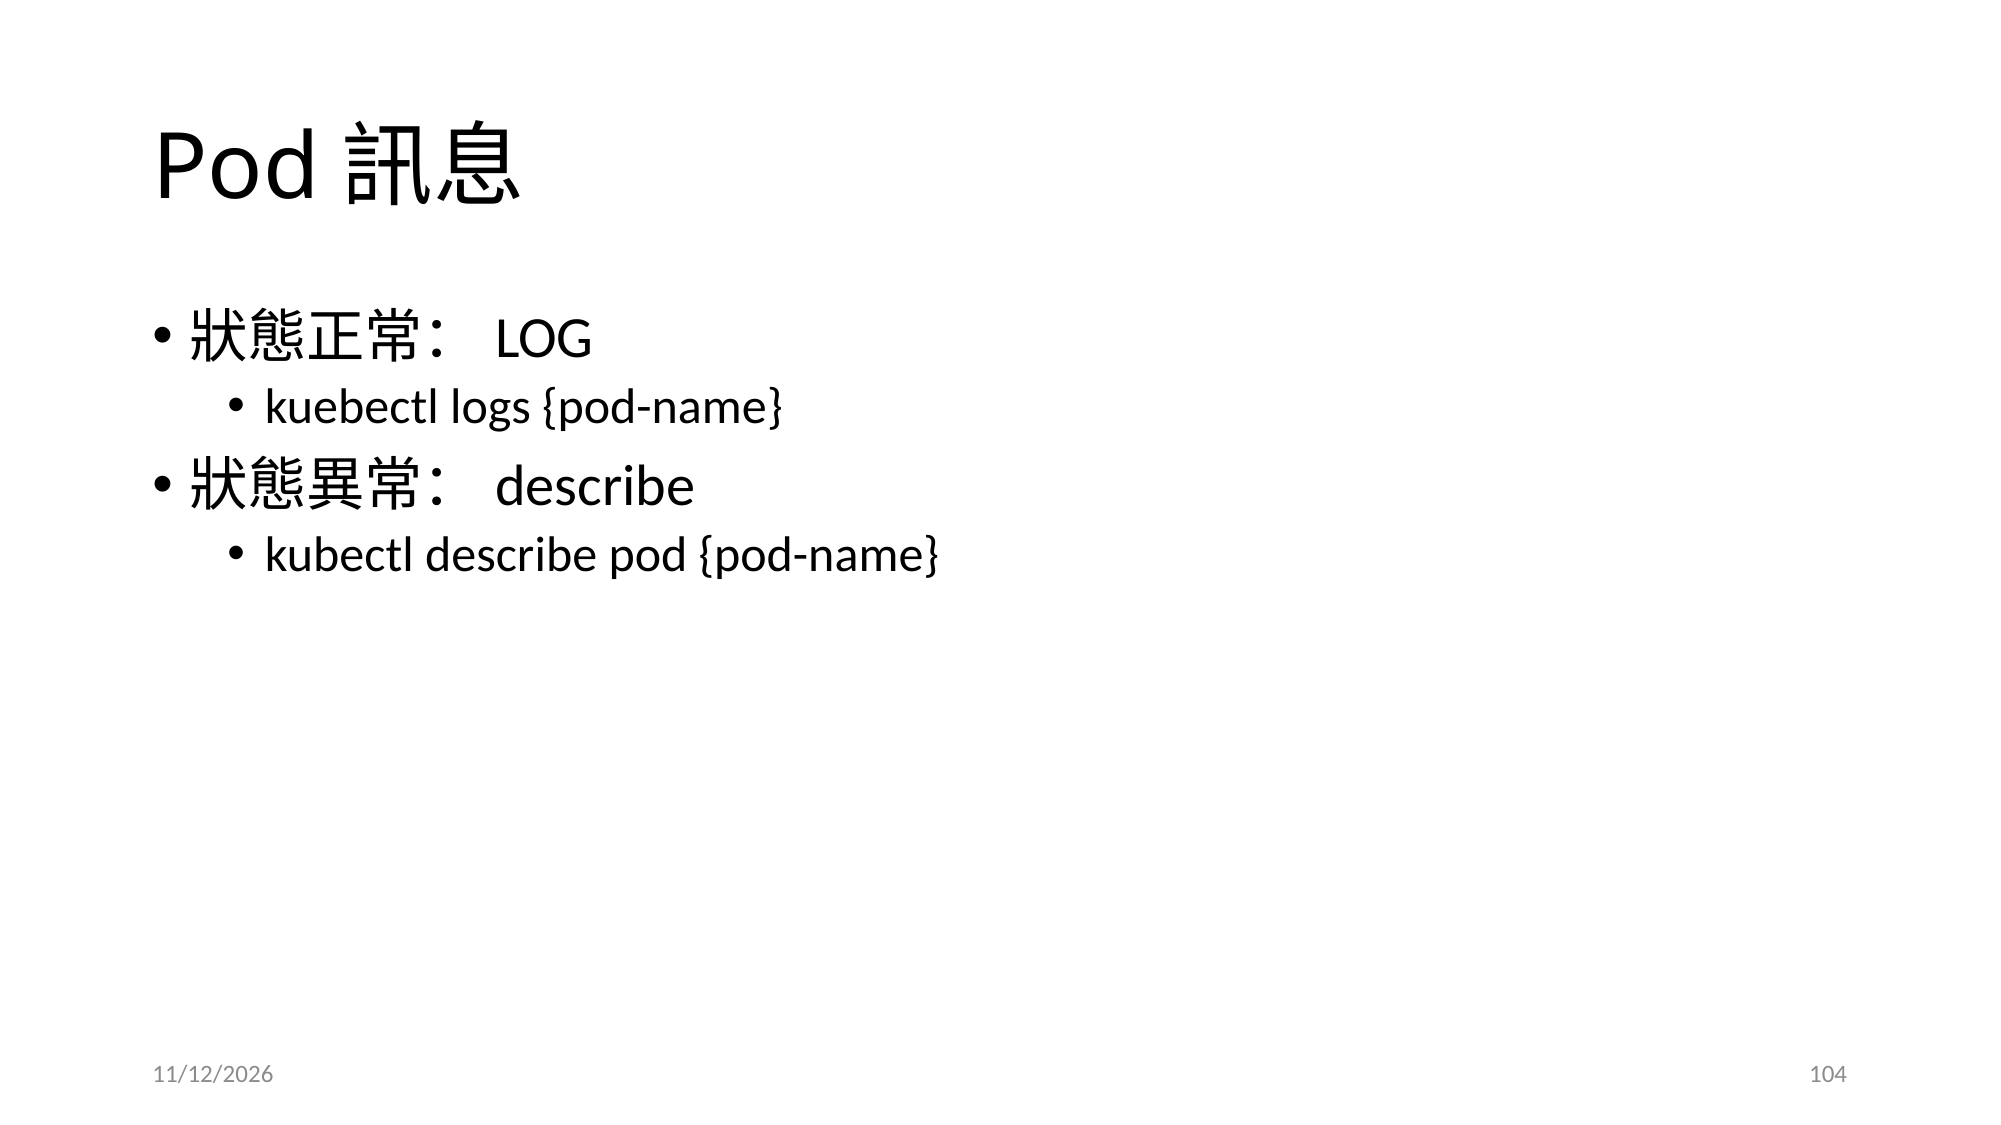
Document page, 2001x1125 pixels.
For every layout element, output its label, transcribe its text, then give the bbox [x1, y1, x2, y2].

title Pod訊息 [137, 59, 1863, 278]
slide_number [137, 1042, 588, 1103]
list 狀態正常：LOG kuebectl logs {pod-name} 狀態異常：describe kubectl describe pod {pod-name} [137, 299, 1863, 1014]
slide_number 104 [1412, 1042, 1863, 1103]
